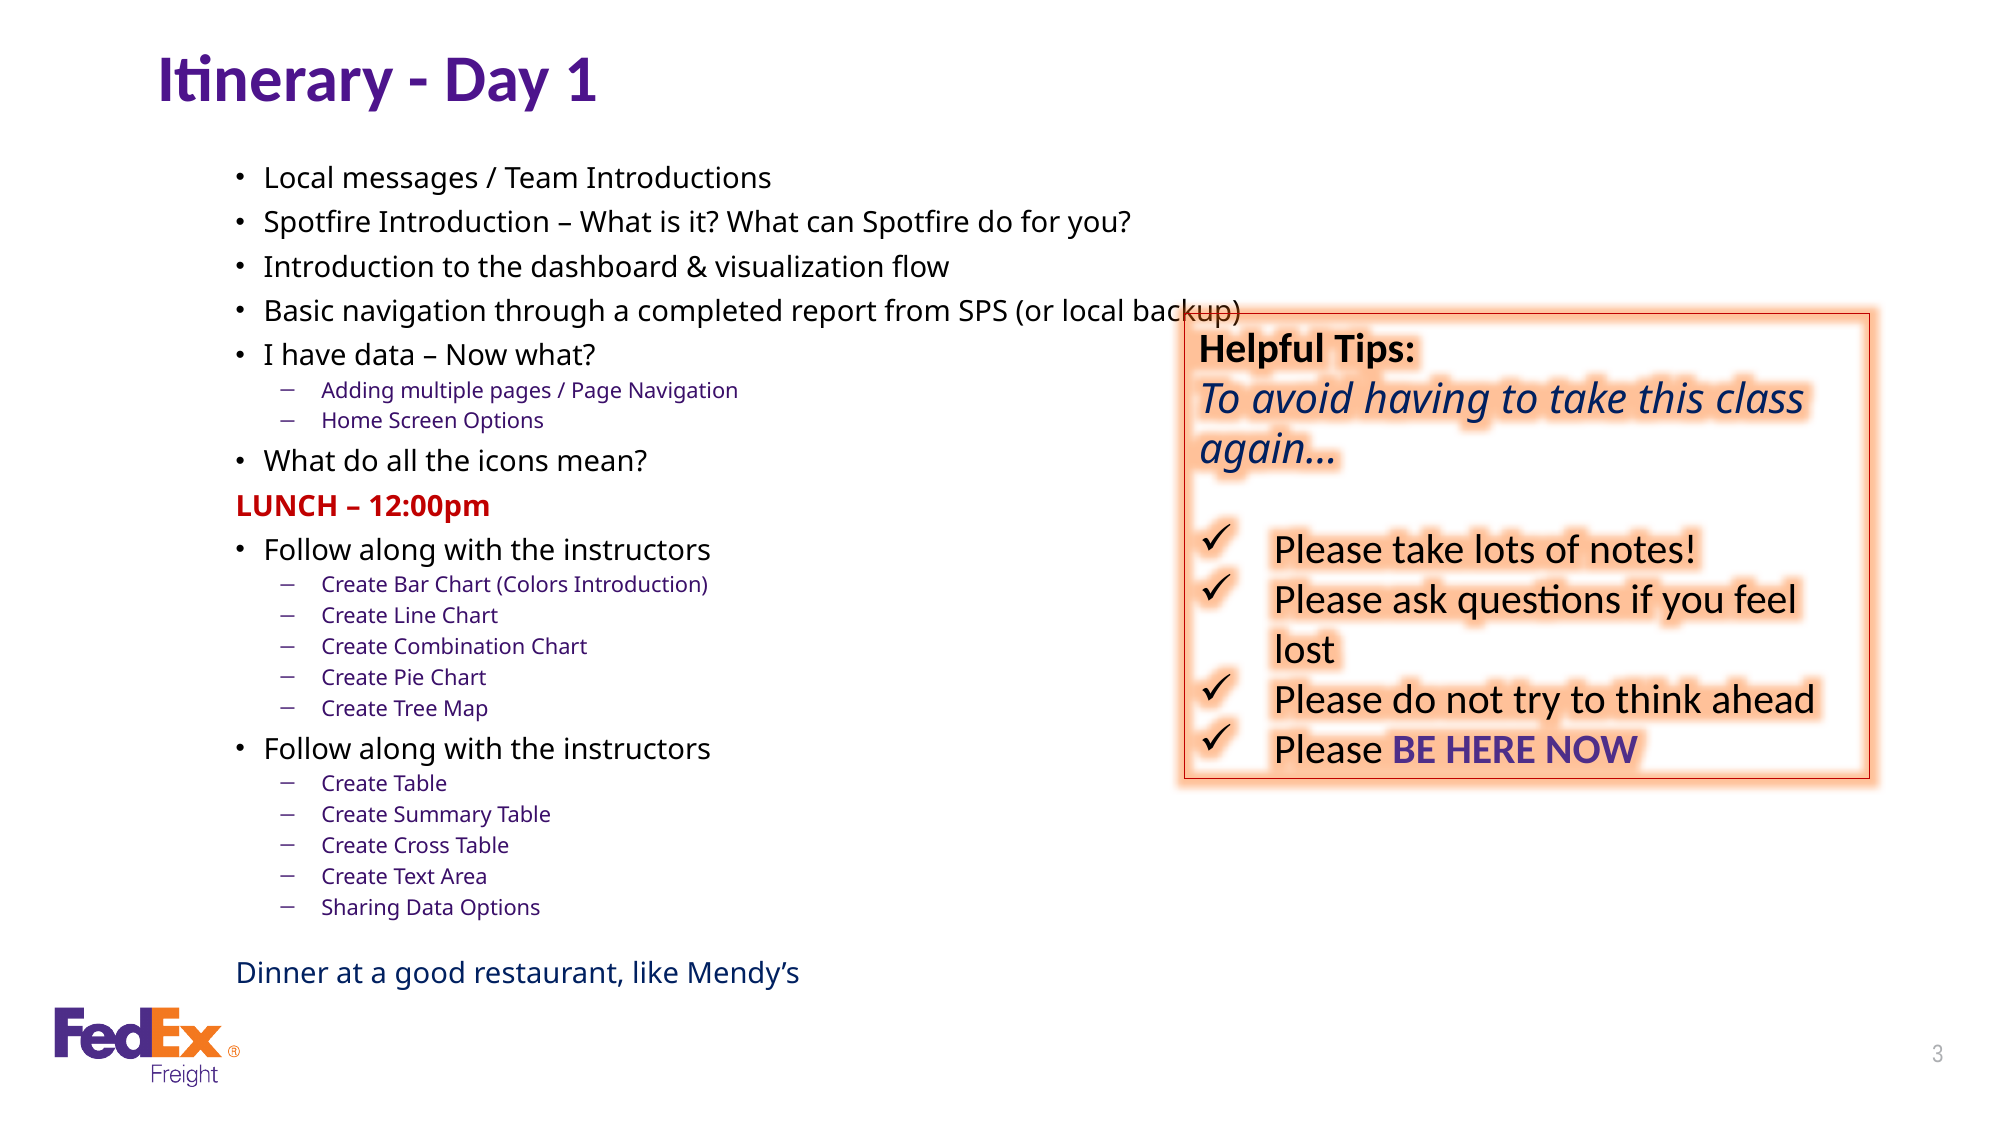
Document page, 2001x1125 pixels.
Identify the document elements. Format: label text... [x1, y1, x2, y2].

title Itinerary - Day 1 [157, 43, 1843, 131]
picture [54, 1006, 240, 1088]
slide_number 3 [1899, 1037, 1944, 1068]
list Local messages / Team Introductions Spotfire Introduction – What is it? What can Spotfire do for you? Introduction to the dashboard & visualization flow Basic navigation through a completed report from SPS (or local backup) I have data – Now what? Adding multiple pages / Page Navigation Home Screen Options What do all the icons mean? LUNCH – 12:00pm Follow along with the instructors Create Bar Chart (Colors Introduction) Create Line Chart Create Combination Chart Create Pie Chart Create Tree Map Follow along with the instructors Create Table Create Summary Table Create Cross Table Create Text Area Sharing Data Options Dinner at a good restaurant, like Mendy’s [235, 158, 1263, 939]
text_box Helpful Tips: To avoid having to take this class again… Please take lots of notes! Please ask questions if you feel lost Please do not try to think ahead Please BE HERE NOW [1184, 313, 1870, 779]
